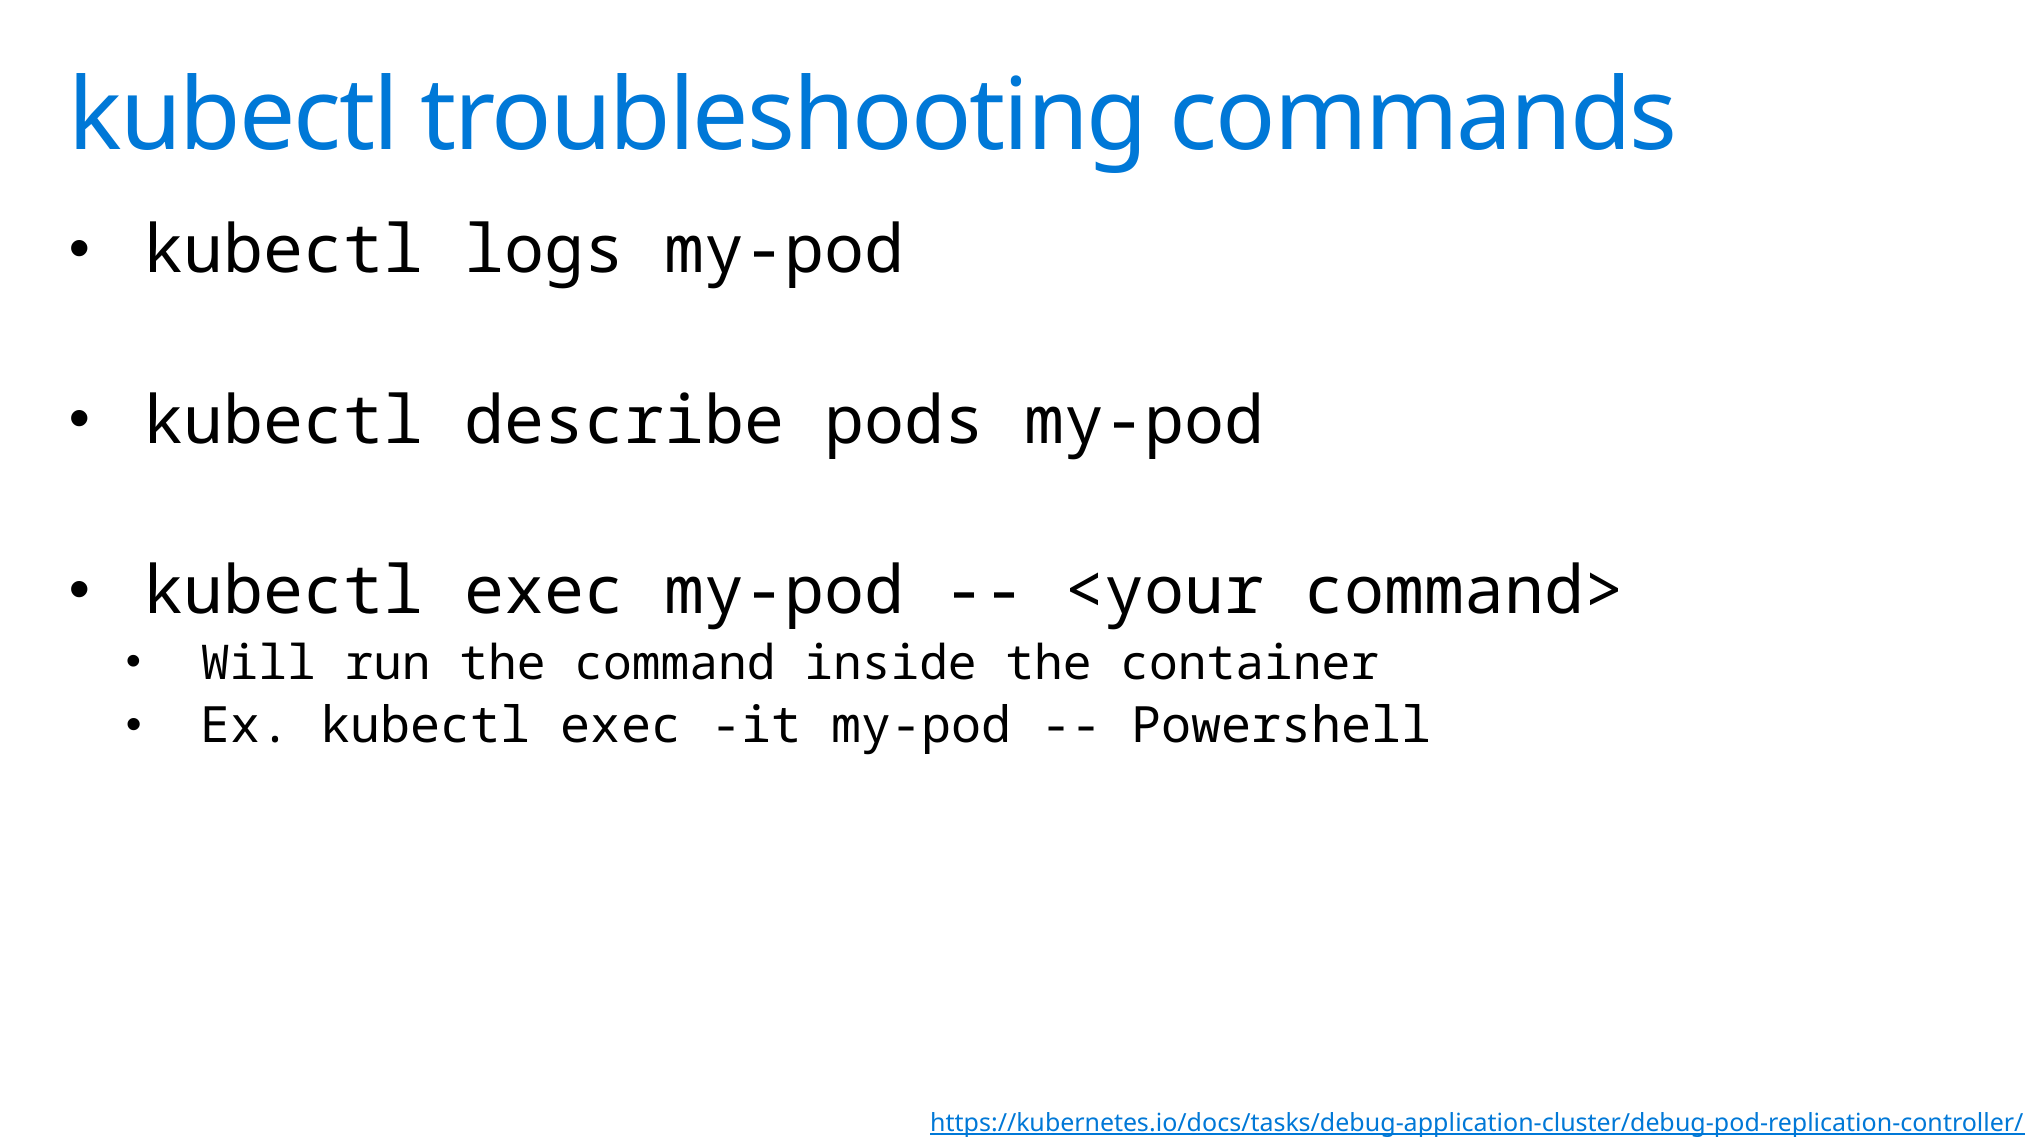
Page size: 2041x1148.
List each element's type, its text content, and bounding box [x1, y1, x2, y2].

list kubectl logs my-pod kubectl describe pods my-pod kubectl exec my-pod -- <your command> Will run the command inside the container Ex. kubectl exec -it my-pod -- Powershell [45, 200, 1996, 790]
text_box https://kubernetes.io/docs/tasks/debug-application-cluster/debug-pod-replication-controller/ [260, 1098, 2041, 1148]
title kubectl troubleshooting commands [45, 48, 1996, 199]
